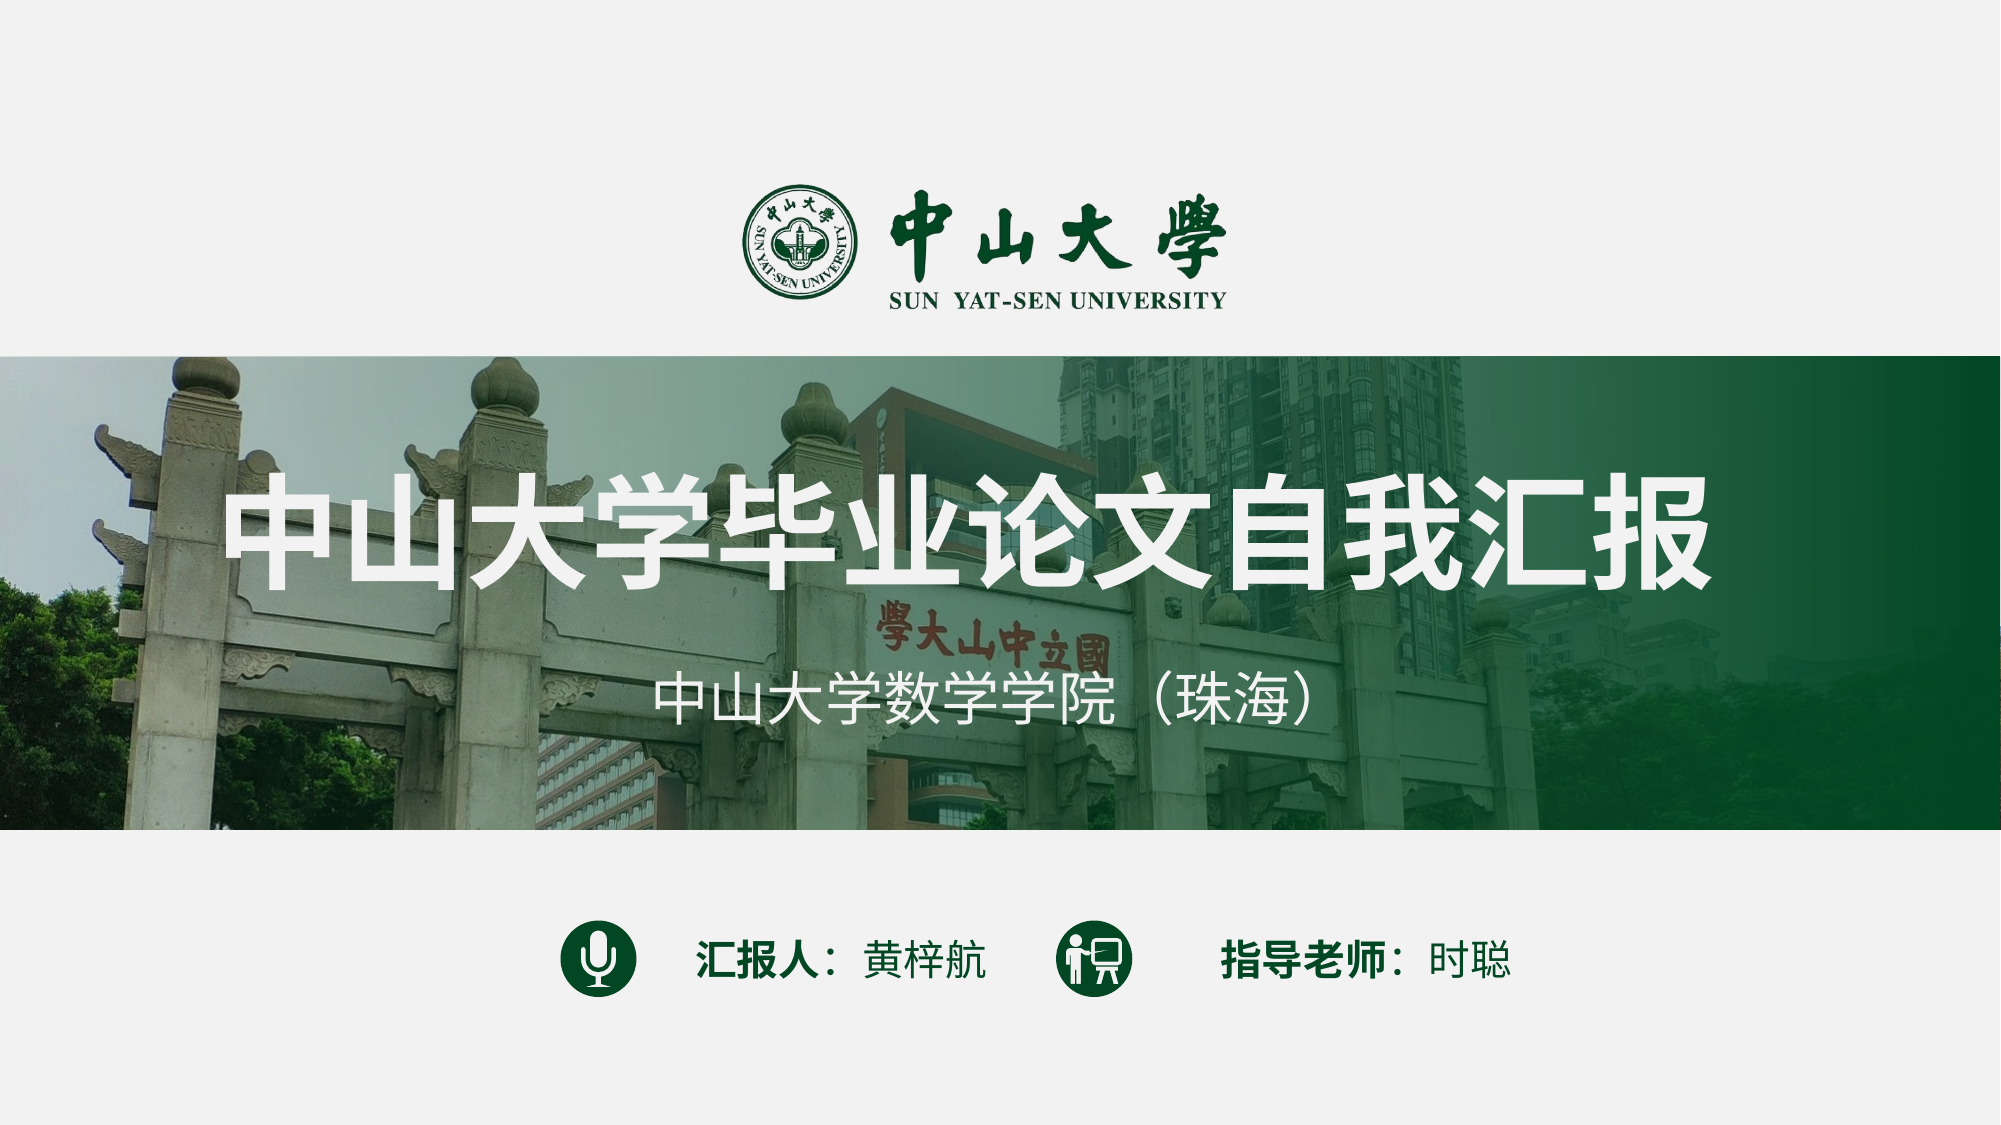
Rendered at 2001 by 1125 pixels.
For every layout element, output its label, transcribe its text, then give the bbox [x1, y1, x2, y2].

text_box [1056, 920, 1133, 998]
text_box 指导老师：时聪 [1205, 925, 1528, 991]
picture [711, 151, 1275, 328]
text_box [560, 920, 637, 998]
picture [0, 356, 2001, 830]
text_box 汇报人：黄梓航 [680, 925, 1003, 991]
